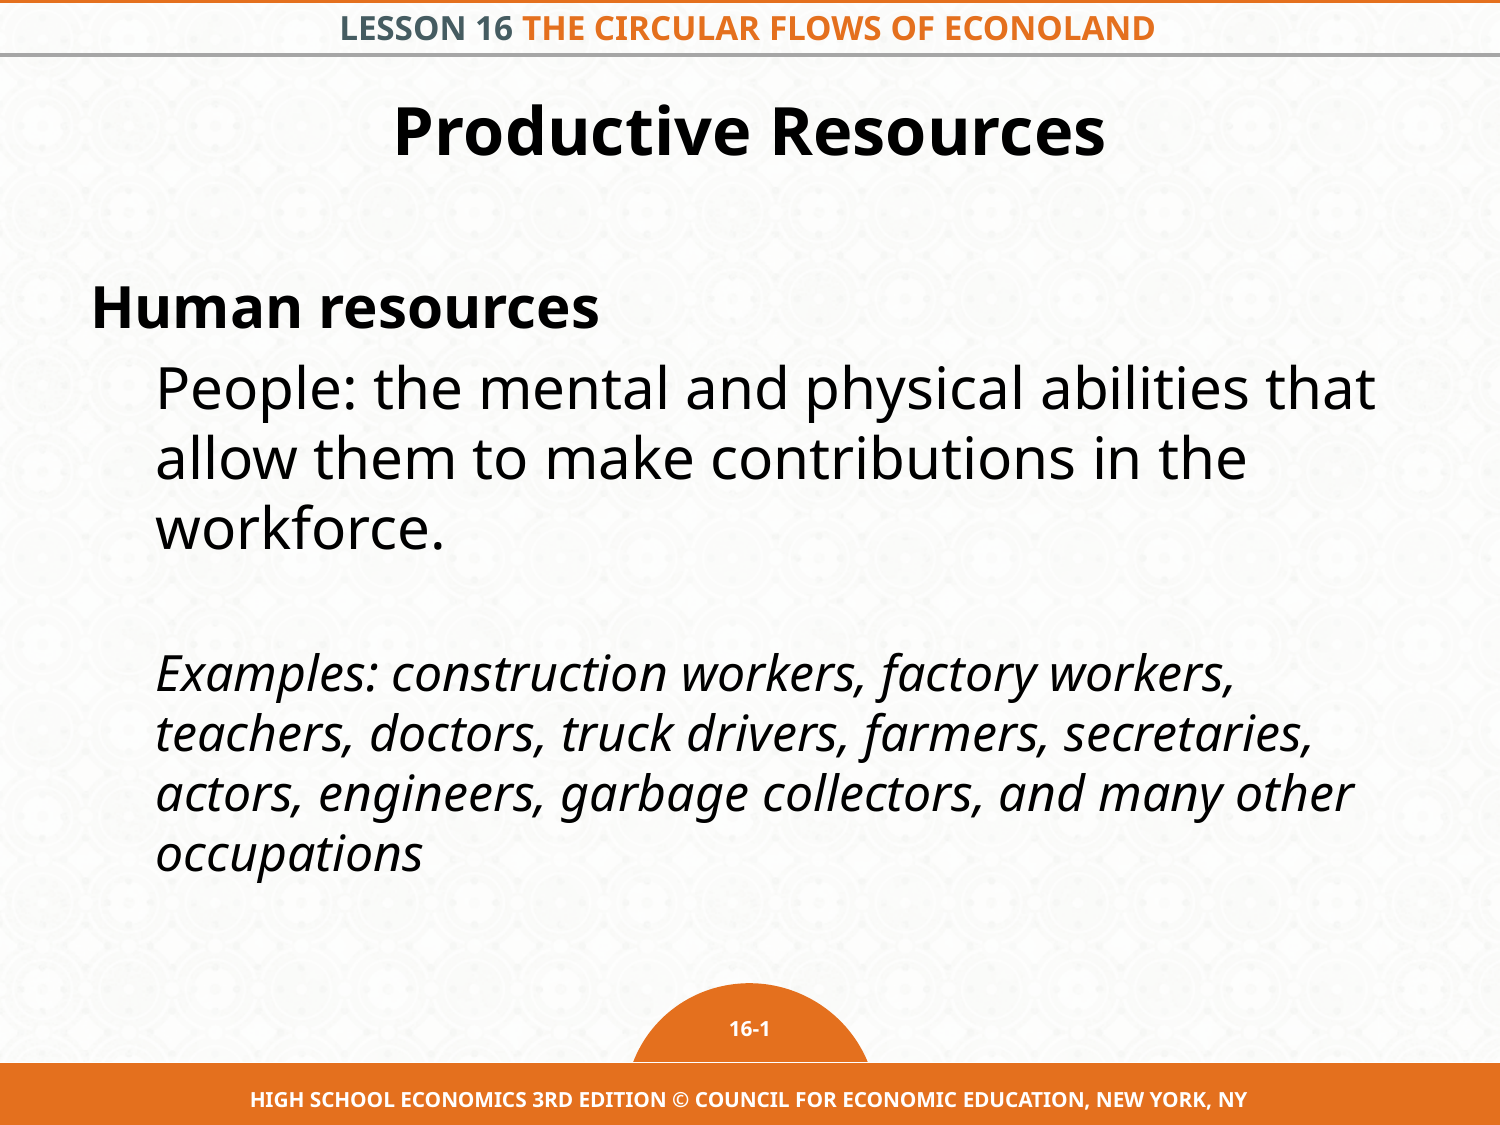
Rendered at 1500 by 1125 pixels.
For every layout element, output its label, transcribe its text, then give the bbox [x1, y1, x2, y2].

picture [0, 3, 1500, 53]
list Human resources People: the mental and physical abilities that allow them to make contributions in the workforce. Examples: construction workers, factory workers, teachers, doctors, truck drivers, farmers, secretaries, actors, engineers, garbage collectors, and many other occupations [75, 262, 1425, 938]
picture [0, 57, 1500, 1062]
title Productive Resources [75, 69, 1425, 188]
